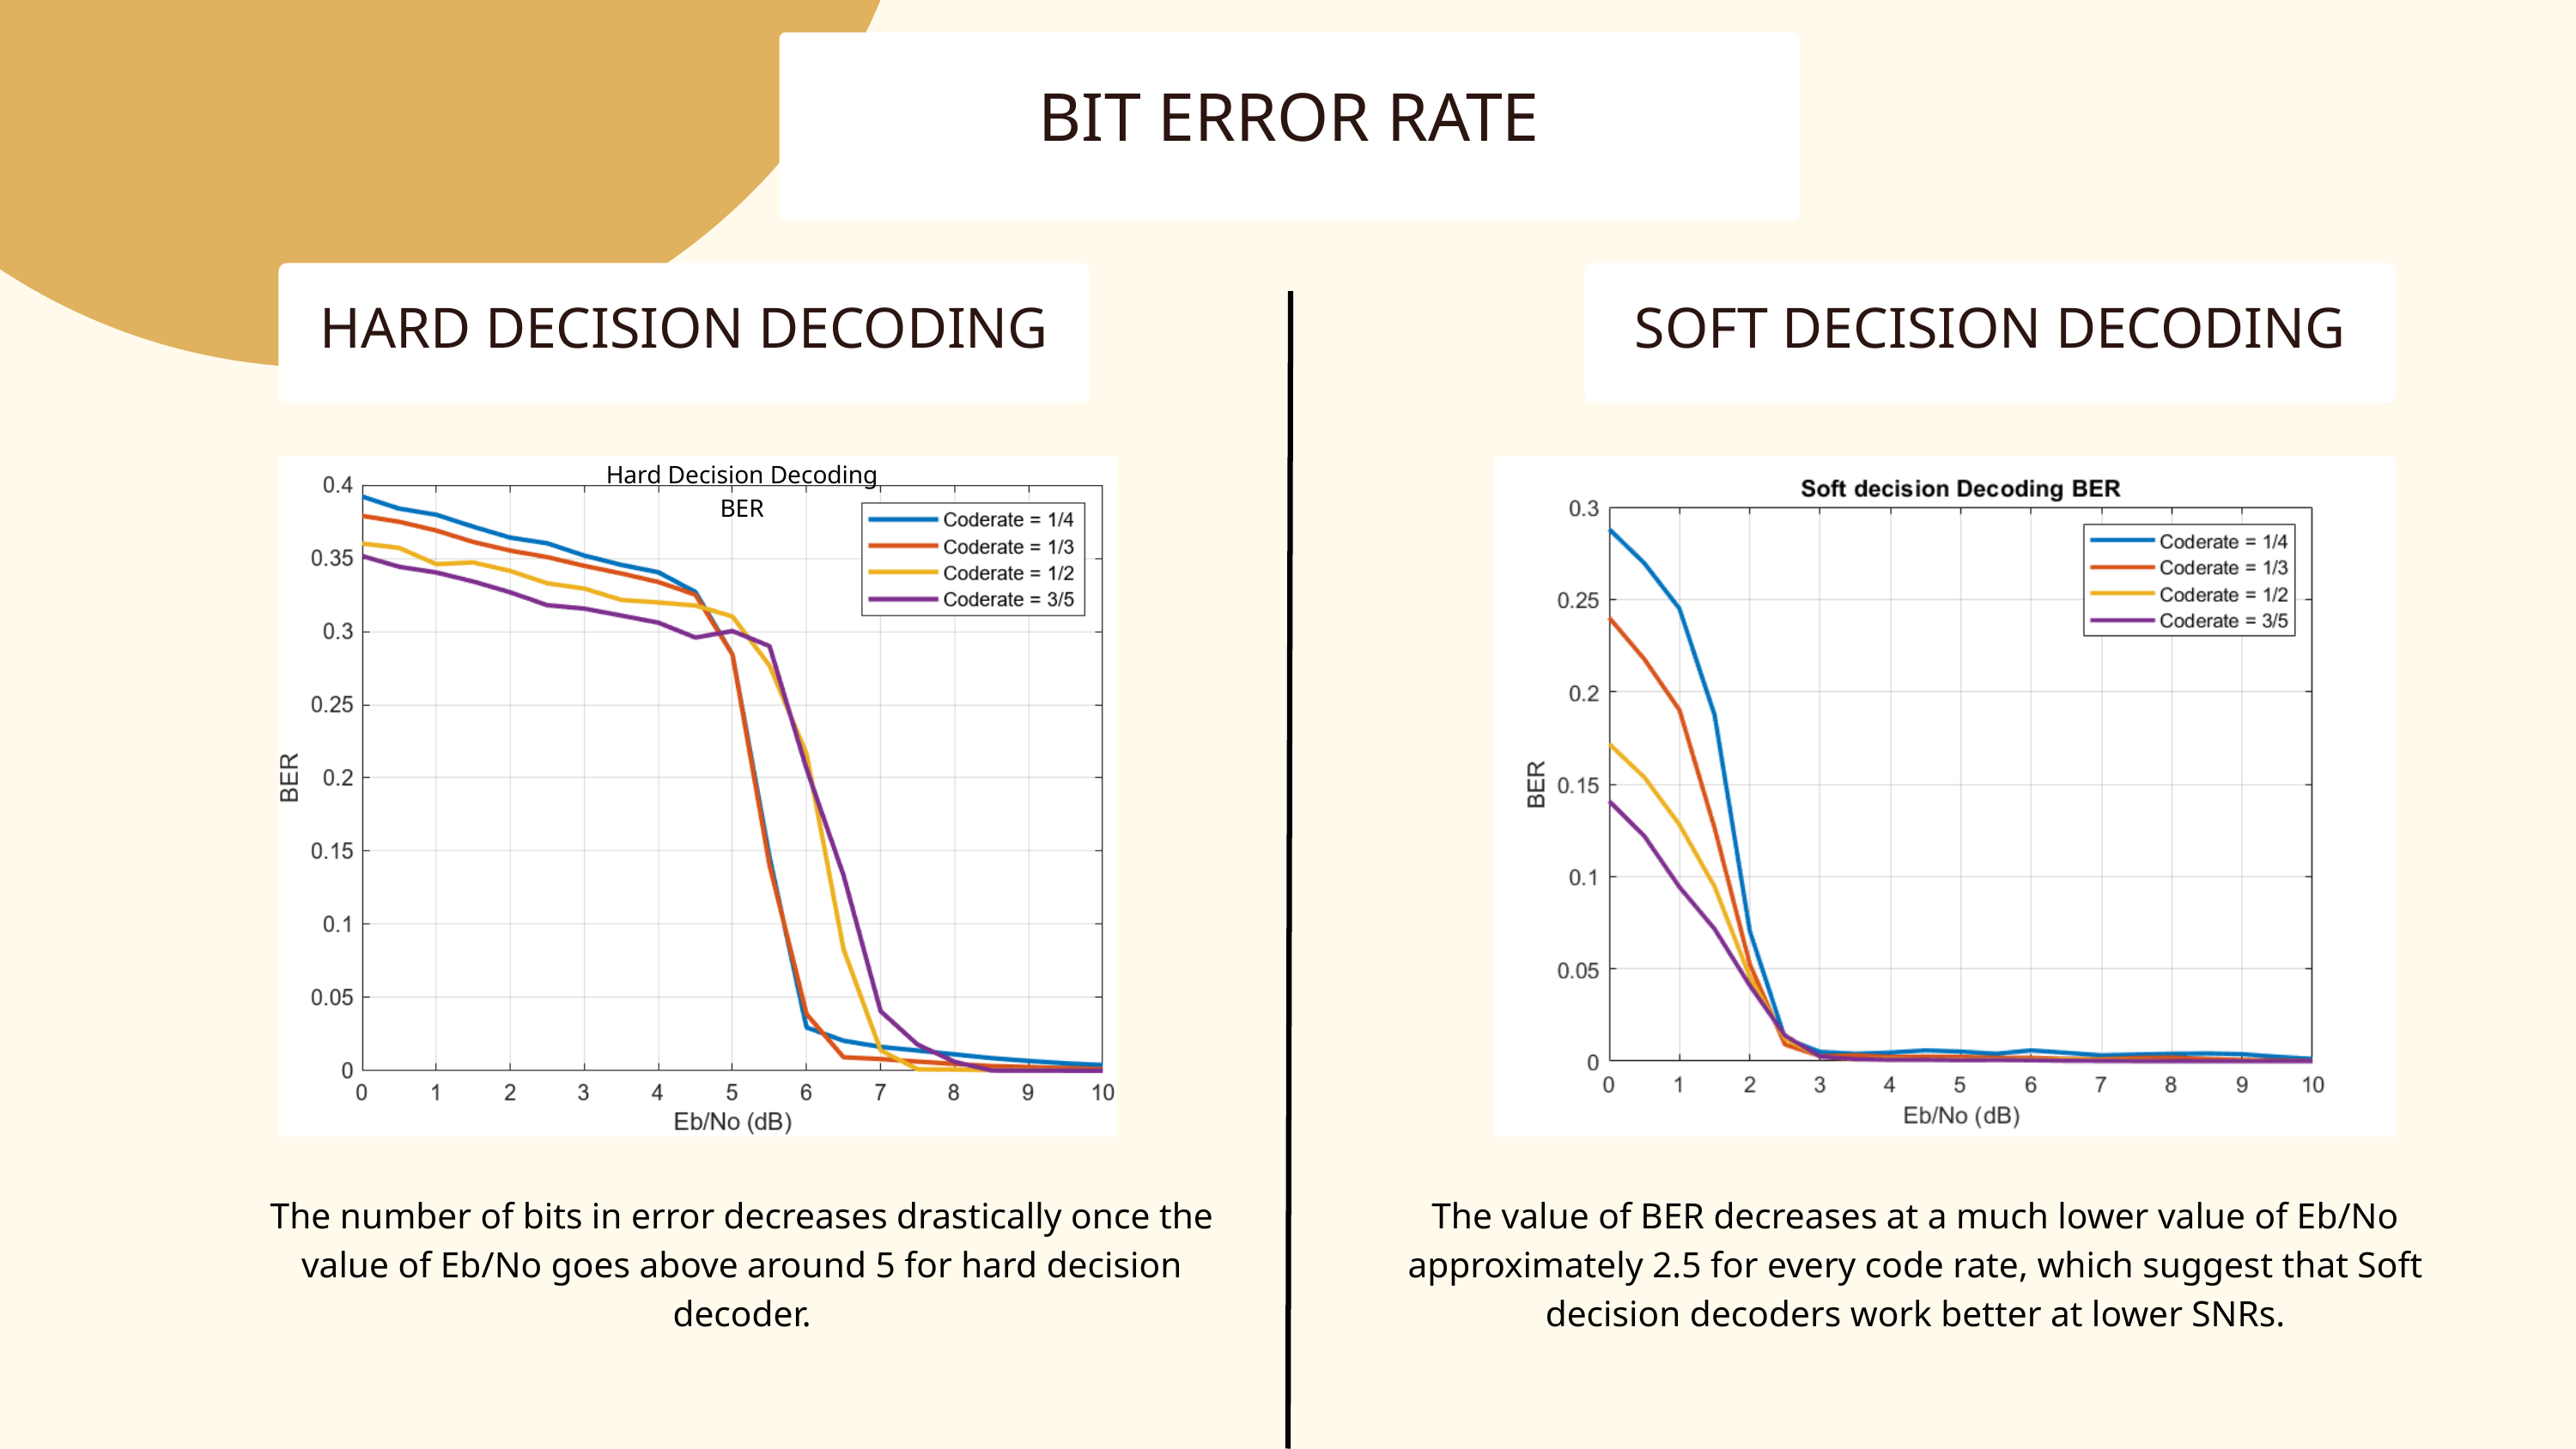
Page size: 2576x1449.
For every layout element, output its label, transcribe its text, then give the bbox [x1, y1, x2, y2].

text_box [779, 32, 1800, 221]
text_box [1584, 263, 2397, 403]
text_box The number of bits in error decreases drastically once the value of Eb/No goes above around 5 for hard decision decoder. [228, 1187, 1256, 1334]
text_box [278, 263, 1091, 403]
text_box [278, 457, 1117, 1137]
text_box The value of BER decreases at a much lower value of Eb/No approximately 2.5 for every code rate, which suggest that Soft decision decoders work better at lower SNRs. [1357, 1187, 2475, 1334]
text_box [0, 0, 927, 368]
text_box [1494, 457, 2396, 1137]
